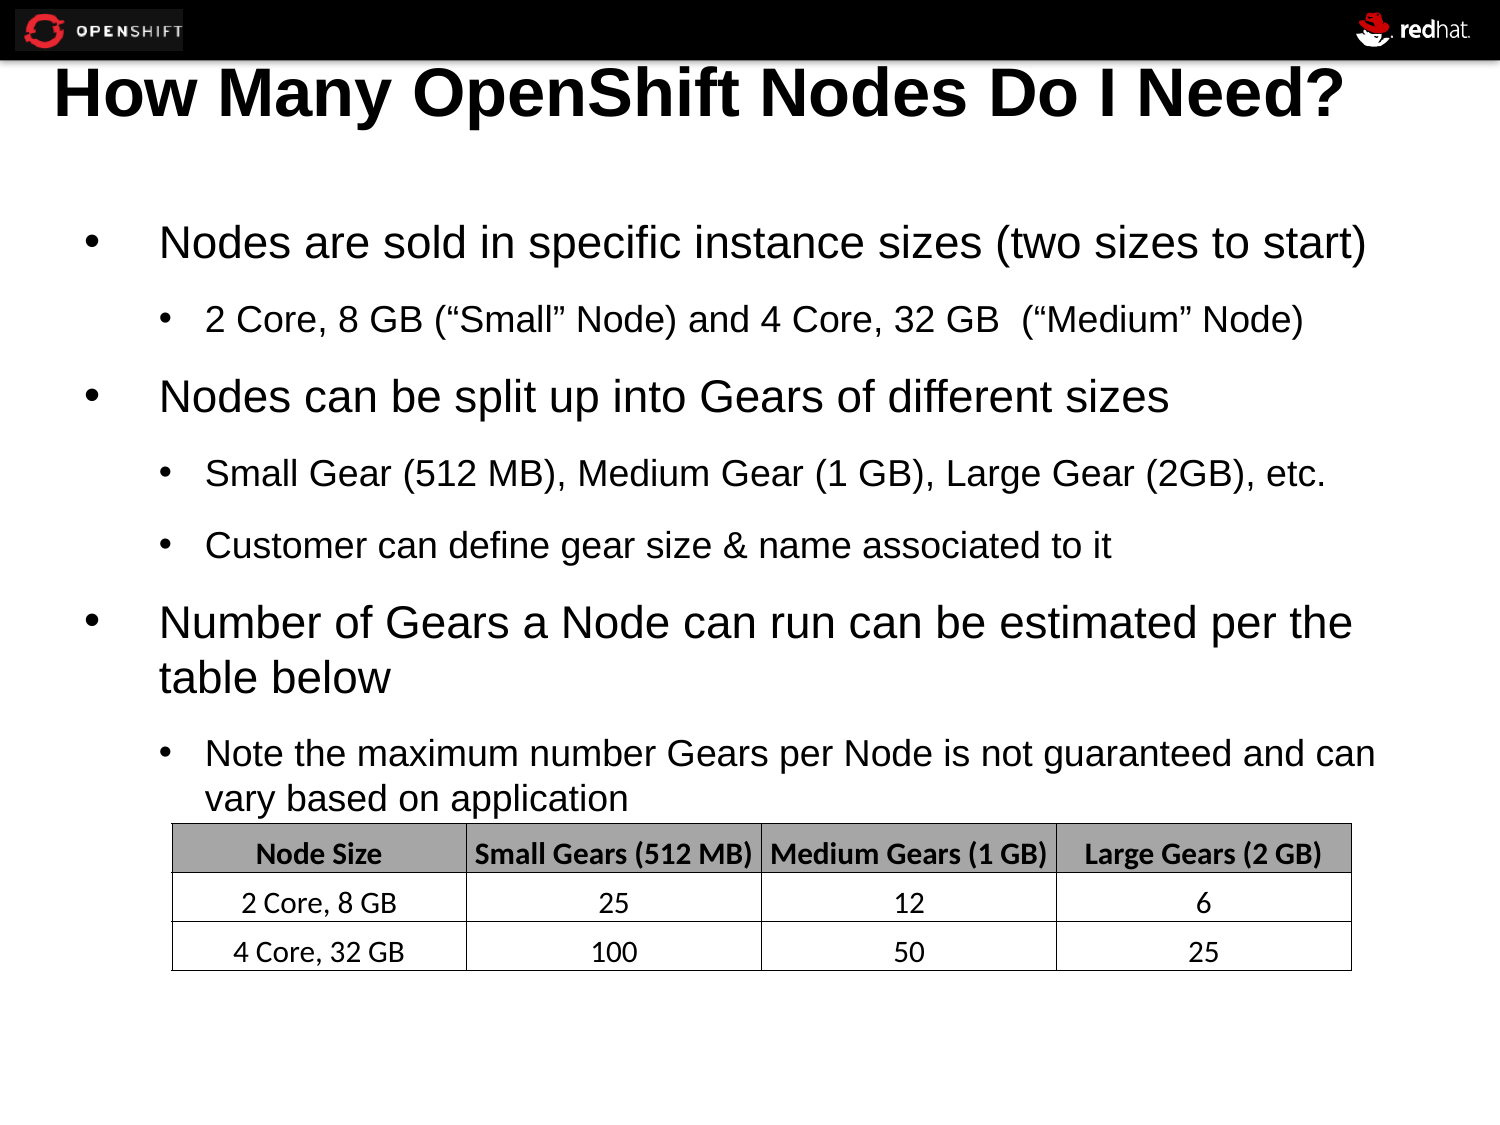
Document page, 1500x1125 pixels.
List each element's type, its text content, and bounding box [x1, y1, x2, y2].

table_header Node Size [173, 824, 466, 872]
table_cell 12 [762, 873, 1056, 921]
text_box Nodes are sold in specific instance sizes (two sizes to start) 2 Core, 8 GB (“Small” Node) and 4 Core, 32 GB (“Medium” Node) Nodes can be split up into Gears of different sizes Small Gear (512 MB), Medium Gear (1 GB), Large Gear (2GB), etc. Customer can define gear size & name associated to it Number of Gears a Node can run can be estimated per the table below Note the maximum number Gears per Node is not guaranteed and can vary based on application [70, 206, 1447, 812]
table_cell 6 [1057, 873, 1351, 921]
table_header Large Gears (2 GB) [1057, 824, 1351, 872]
table_cell 100 [467, 922, 761, 970]
table_header Medium Gears (1 GB) [762, 824, 1056, 872]
table_cell 4 Core, 32 GB [173, 922, 466, 970]
table_header Small Gears (512 MB) [467, 824, 761, 872]
table_cell 25 [1057, 922, 1351, 970]
text_box How Many OpenShift Nodes Do I Need? [39, 40, 1390, 155]
picture [1355, 8, 1470, 47]
picture [15, 9, 183, 51]
table_cell 25 [467, 873, 761, 921]
table_cell 2 Core, 8 GB [173, 873, 466, 921]
table_cell 50 [762, 922, 1056, 970]
